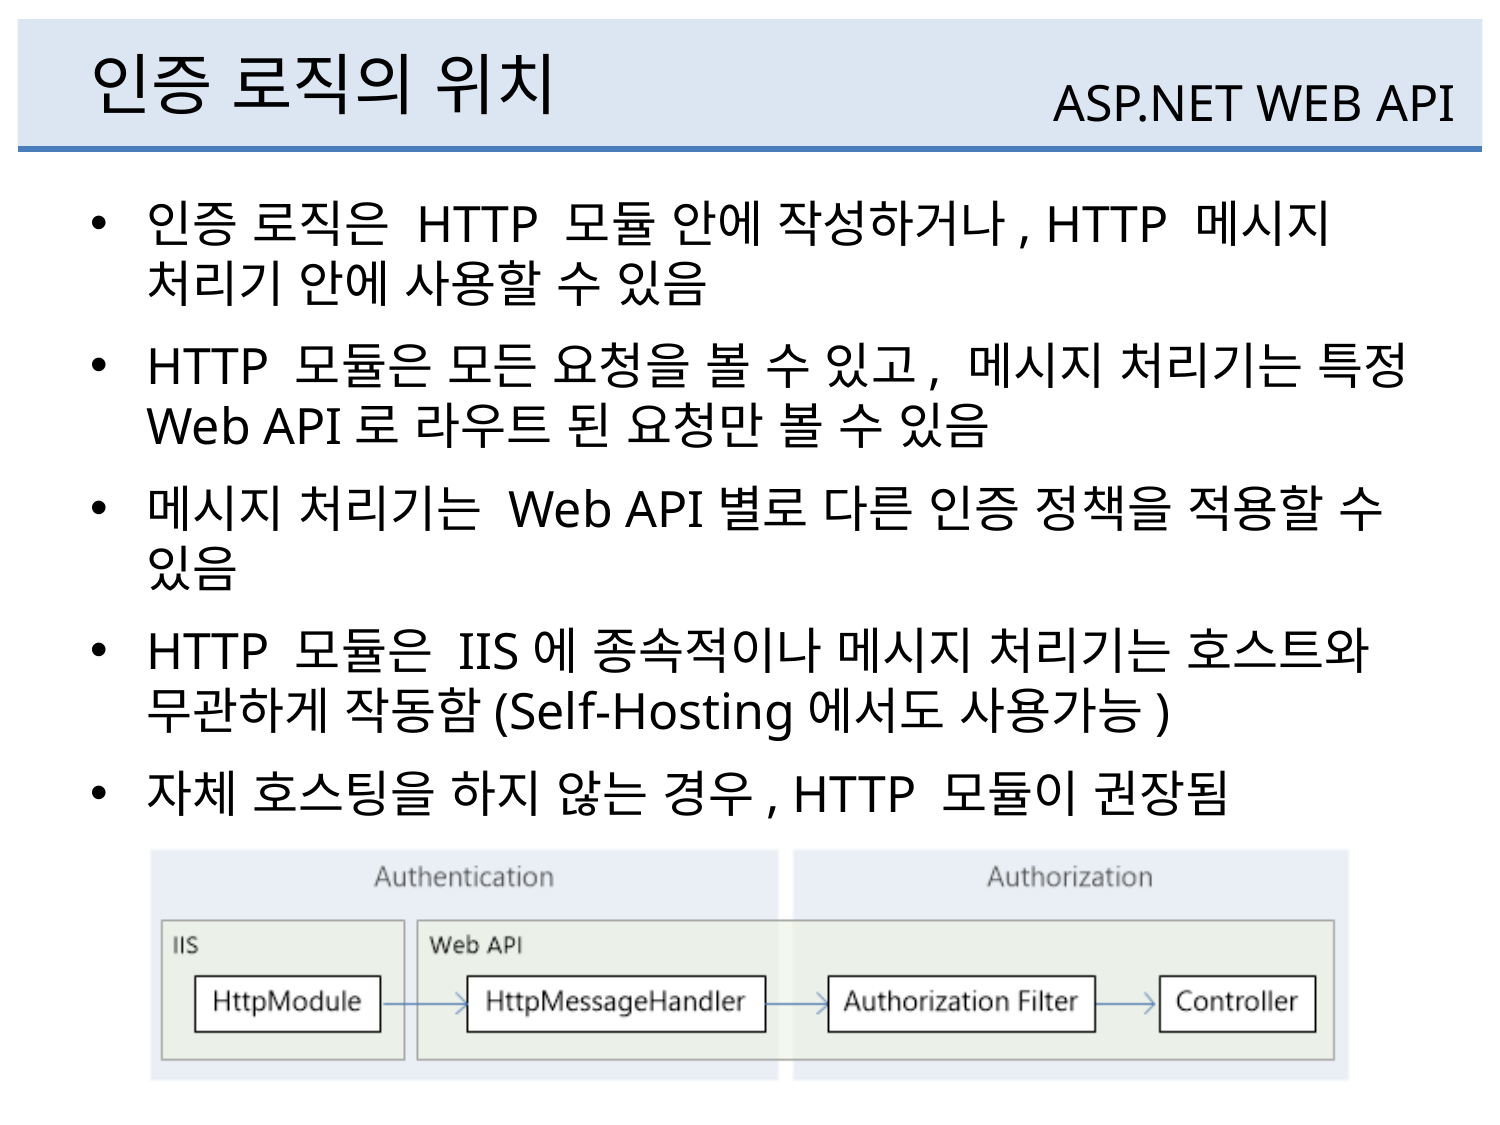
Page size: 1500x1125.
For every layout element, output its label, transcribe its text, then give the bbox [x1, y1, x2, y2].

picture [141, 840, 1366, 1089]
list ASP.NET WEB API [903, 64, 1471, 147]
list 인증 로직은 HTTP 모듈 안에 작성하거나, HTTP 메시지 처리기 안에 사용할 수 있음 HTTP 모듈은 모든 요청을 볼 수 있고, 메시지 처리기는 특정 Web API로 라우트 된 요청만 볼 수 있음 메시지 처리기는 Web API별로 다른 인증 정책을 적용할 수 있음 HTTP 모듈은 IIS에 종속적이나 메시지 처리기는 호스트와 무관하게 작동함(Self-Hosting에서도 사용가능) 자체 호스팅을 하지 않는 경우, HTTP 모듈이 권장됨 [75, 184, 1425, 1012]
title 인증 로직의 위치 [75, 19, 987, 147]
